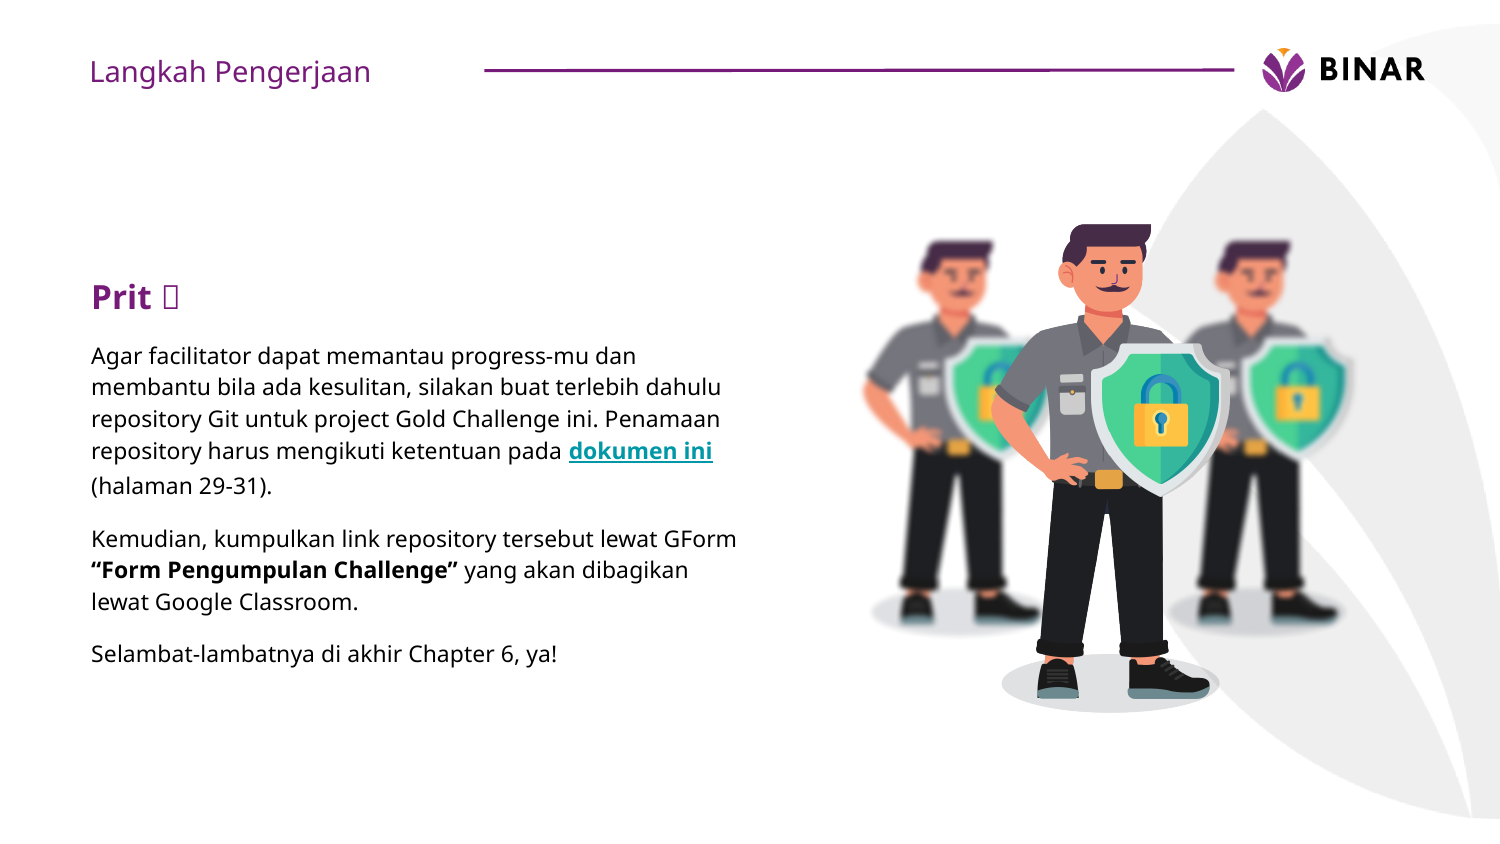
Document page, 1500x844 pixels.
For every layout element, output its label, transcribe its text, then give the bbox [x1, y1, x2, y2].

text_box Prit 📢 Agar facilitator dapat memantau progress-mu dan membantu bila ada kesulitan, silakan buat terlebih dahulu repository Git untuk project Gold Challenge ini. Penamaan repository harus mengikuti ketentuan pada dokumen ini (halaman 29-31). Kemudian, kumpulkan link repository tersebut lewat GForm “Form Pengumpulan Challenge” yang akan dibagikan lewat Google Classroom. Selambat-lambatnya di akhir Chapter 6, ya! [76, 150, 761, 788]
picture [766, 24, 1500, 819]
text_box Langkah Pengerjaan [74, 23, 485, 118]
